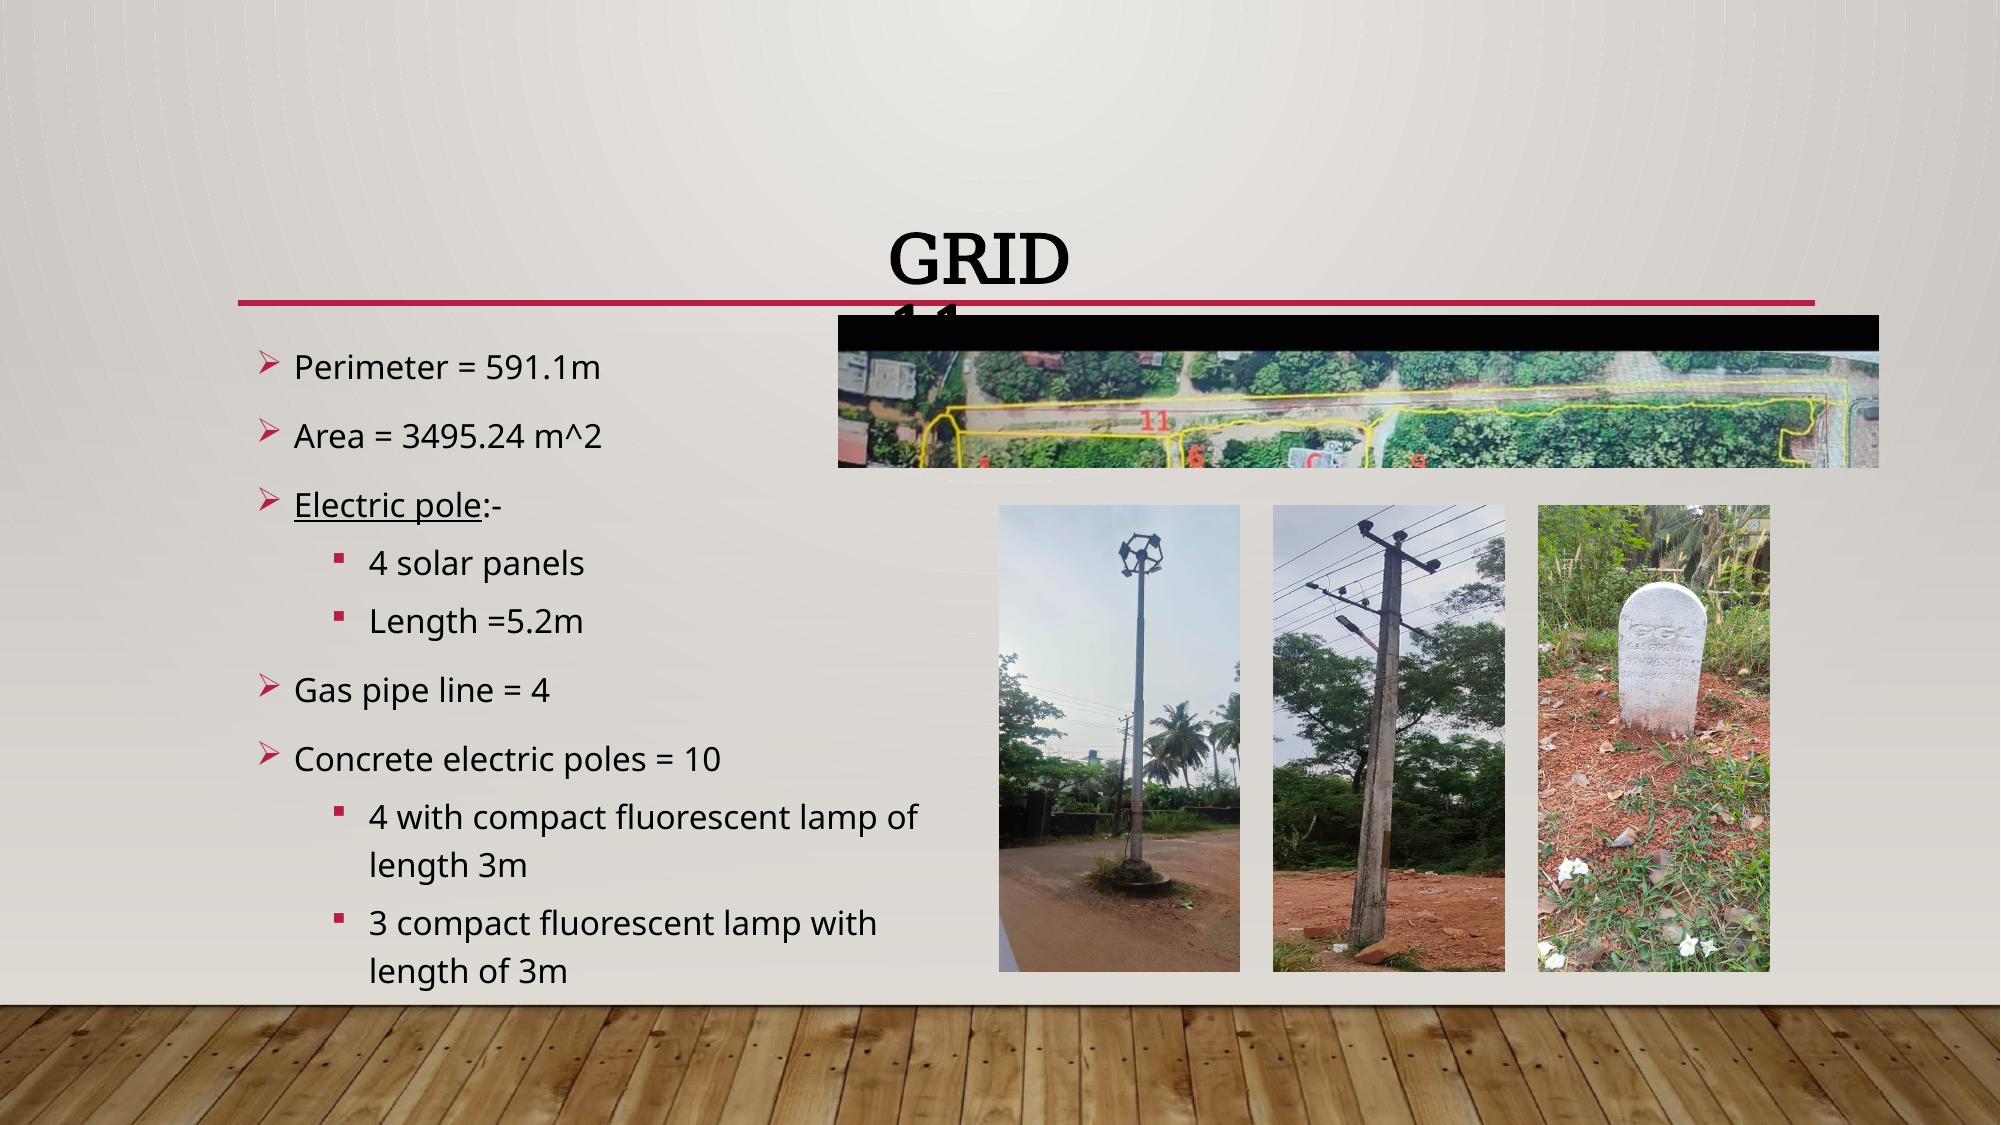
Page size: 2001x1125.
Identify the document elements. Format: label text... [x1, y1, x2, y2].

picture [1273, 505, 1505, 973]
title GRID 11 [872, 217, 1187, 315]
list Perimeter = 591.1m Area = 3495.24 m^2 Electric pole:- 4 solar panels Length =5.2m Gas pipe line = 4 Concrete electric poles = 10 4 with compact fluorescent lamp of length 3m 3 compact fluorescent lamp with length of 3m [241, 330, 948, 896]
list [999, 505, 1240, 973]
picture [1538, 505, 1771, 973]
picture [0, 1005, 2000, 1125]
picture [837, 315, 1879, 469]
